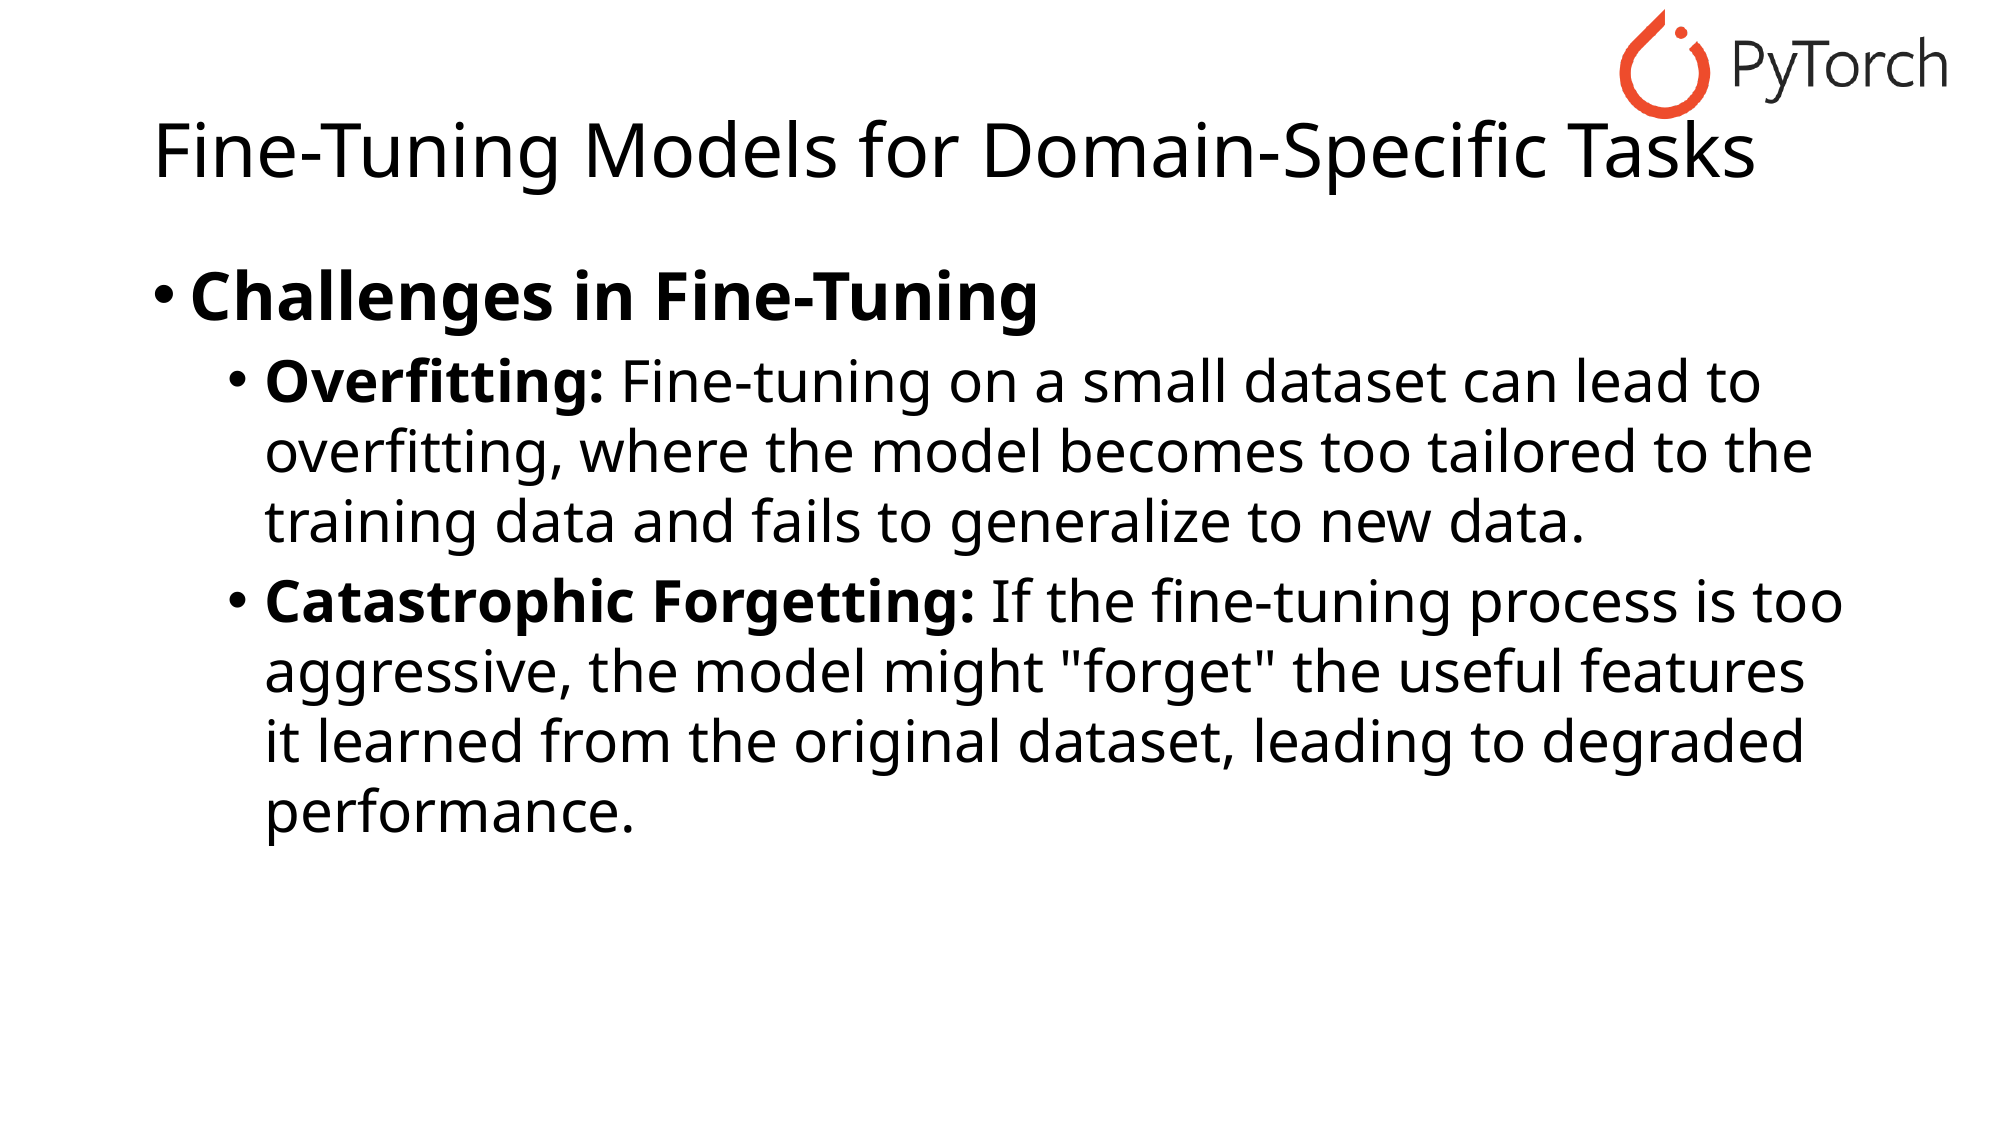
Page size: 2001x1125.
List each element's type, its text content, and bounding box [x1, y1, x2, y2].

picture [1596, 0, 1970, 157]
title Fine-Tuning Models for Domain-Specific Tasks [137, 59, 1863, 245]
list Challenges in Fine-Tuning Overfitting: Fine-tuning on a small dataset can lead to overfitting, where the model becomes too tailored to the training data and fails to generalize to new data. Catastrophic Forgetting: If the fine-tuning process is too aggressive, the model might "forget" the useful features it learned from the original dataset, leading to degraded performance. [137, 245, 1863, 1036]
